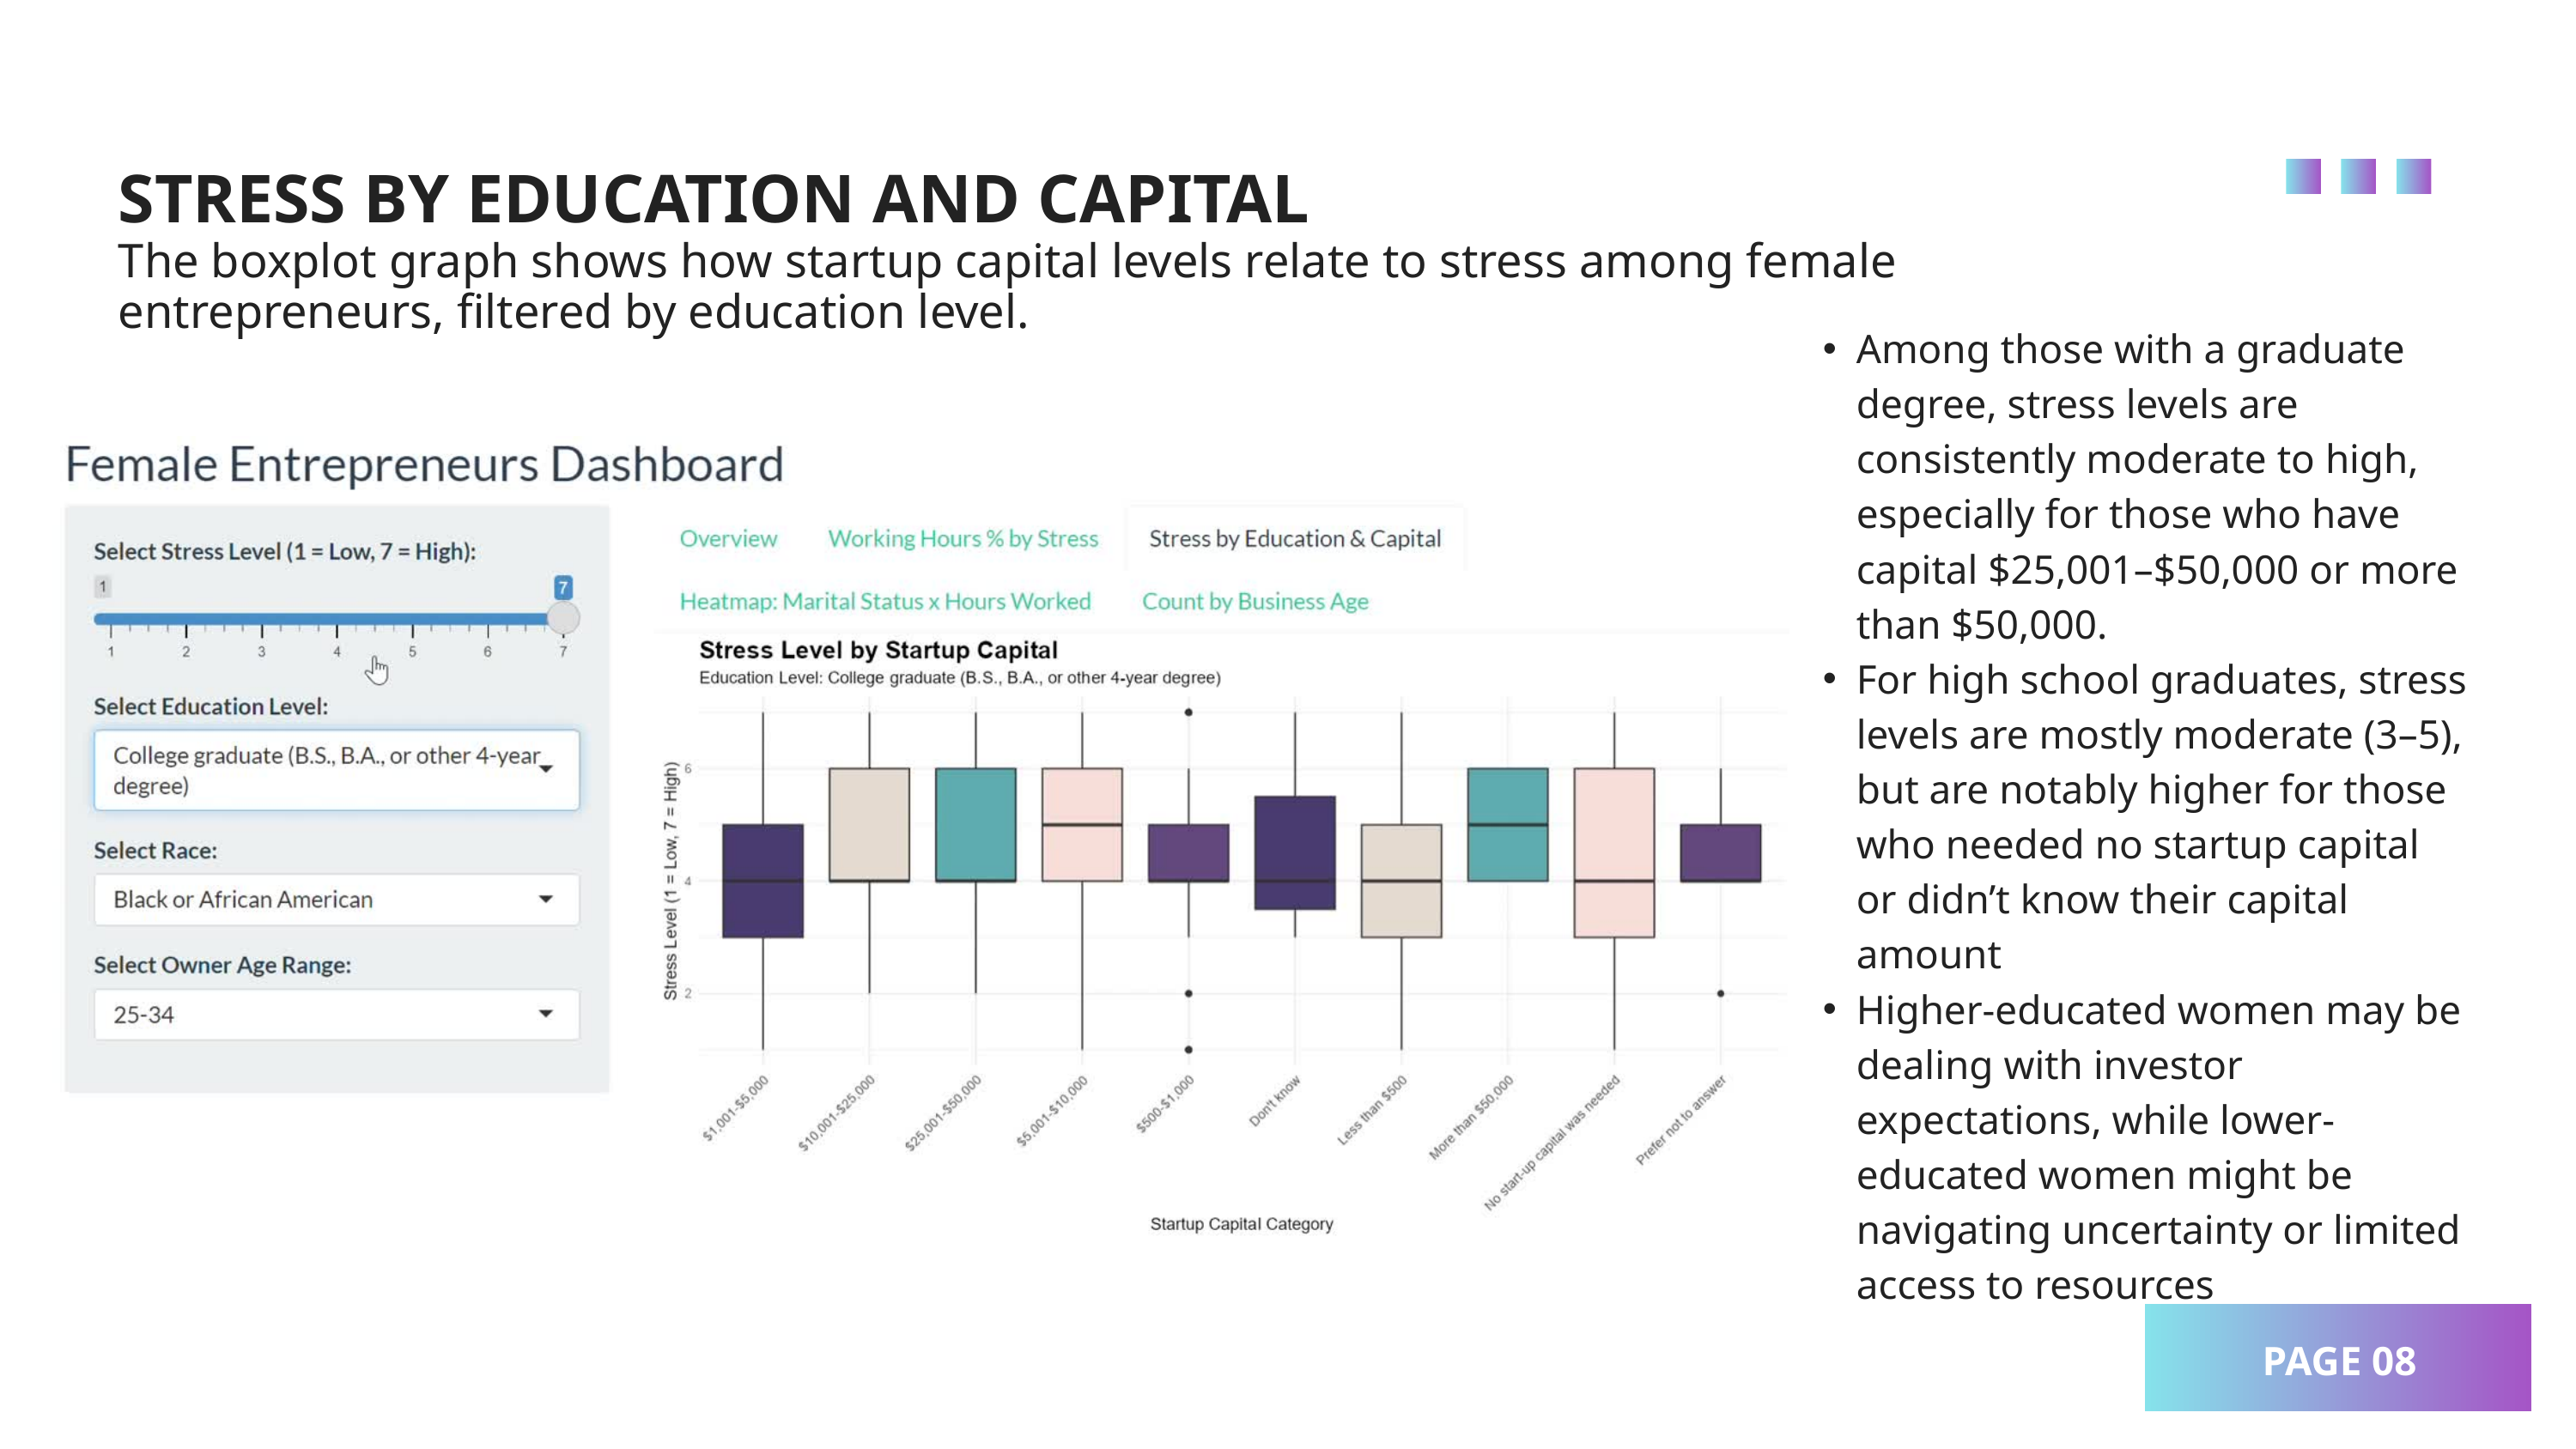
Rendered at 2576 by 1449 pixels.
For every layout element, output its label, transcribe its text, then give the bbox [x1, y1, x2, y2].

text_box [2286, 158, 2432, 195]
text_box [50, 435, 1790, 1246]
text_box STRESS BY EDUCATION AND CAPITAL The boxplot graph shows how startup capital levels relate to stress among female entrepreneurs, filtered by education level. [118, 162, 2212, 338]
text_box Among those with a graduate degree, stress levels are consistently moderate to high, especially for those who have capital $25,001–$50,000 or more than $50,000. For high school graduates, stress levels are mostly moderate (3–5), but are notably higher for those who needed no startup capital or didn’t know their capital amount Higher-educated women may be dealing with investor expectations, while lower-educated women might be navigating uncertainty or limited access to resources [1789, 316, 2468, 1307]
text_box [2144, 1303, 2532, 1412]
